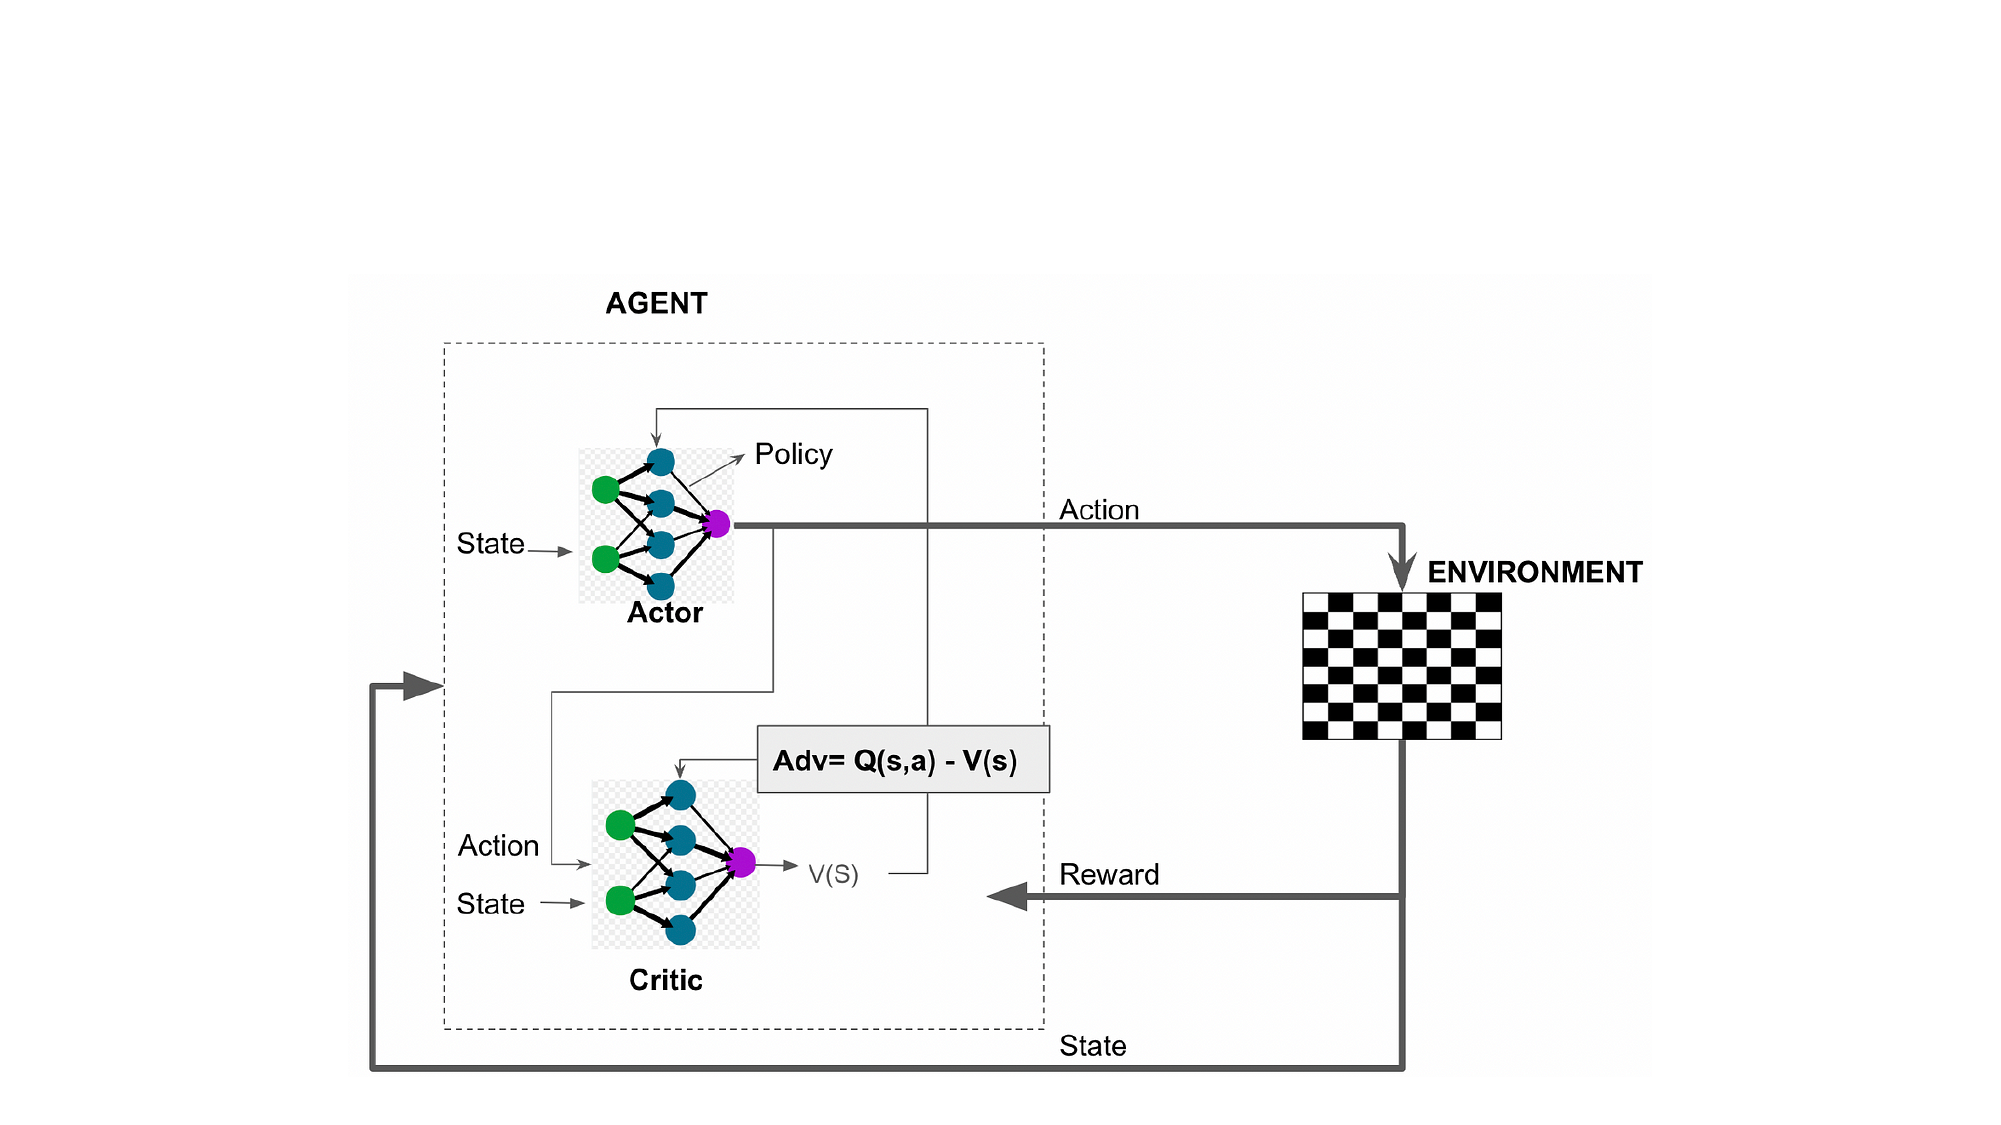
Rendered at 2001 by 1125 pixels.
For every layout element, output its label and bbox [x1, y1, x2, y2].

picture [347, 274, 1653, 1078]
